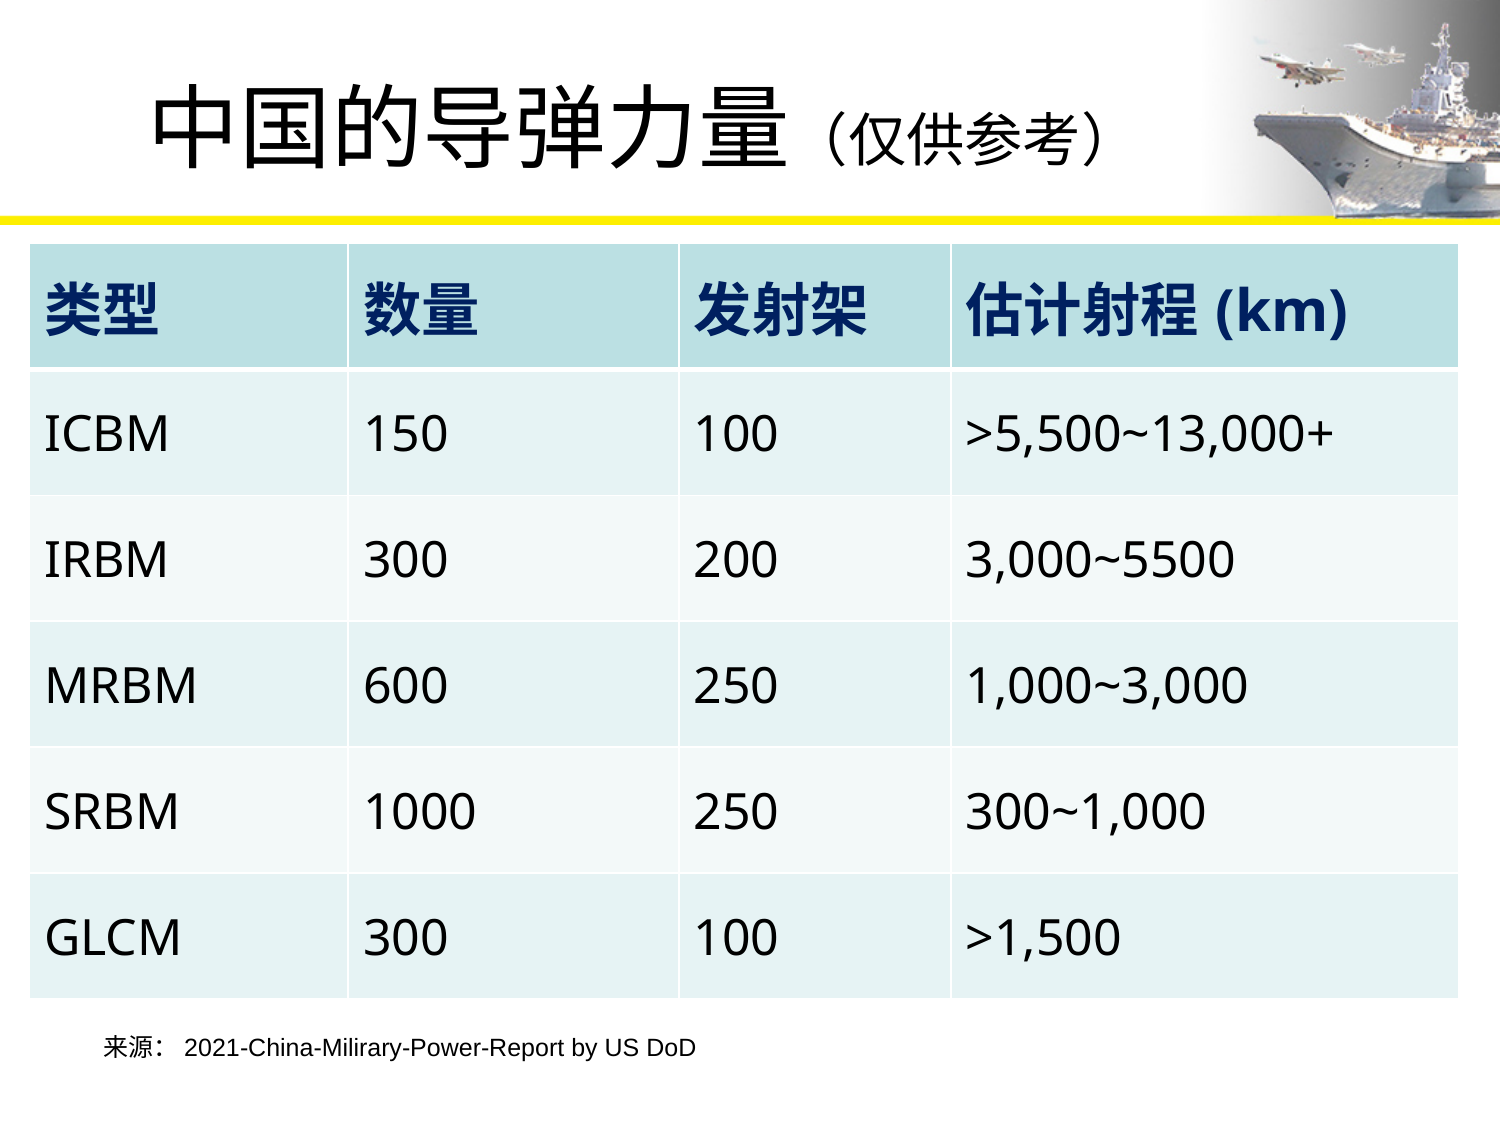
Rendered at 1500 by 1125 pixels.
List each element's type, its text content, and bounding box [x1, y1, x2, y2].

table_cell 600 [349, 622, 678, 746]
table_cell 100 [680, 372, 950, 495]
table_cell 200 [680, 496, 950, 620]
table_header 数量 [349, 244, 678, 367]
table_cell 150 [349, 372, 678, 495]
table_cell IRBM [30, 496, 347, 620]
table_header 估计射程(km) [952, 244, 1458, 367]
table_header 类型 [30, 244, 347, 367]
title 中国的导弹力量（仅供参考） [29, 30, 1259, 219]
table_cell 300 [349, 874, 678, 998]
table_cell 1000 [349, 748, 678, 872]
table_cell GLCM [30, 874, 347, 998]
table_cell 250 [680, 748, 950, 872]
table_cell 3,000~5500 [952, 496, 1458, 620]
table_cell 250 [680, 622, 950, 746]
table_cell 1,000~3,000 [952, 622, 1458, 746]
table_cell >1,500 [952, 874, 1458, 998]
table_cell >5,500~13,000+ [952, 372, 1458, 495]
table_header 发射架 [680, 244, 950, 367]
table_cell ICBM [30, 372, 347, 495]
text_box 来源：2021-China-Milirary-Power-Report by US DoD [88, 1024, 1388, 1070]
table_cell MRBM [30, 622, 347, 746]
table_cell 300~1,000 [952, 748, 1458, 872]
table_cell 100 [680, 874, 950, 998]
table_cell SRBM [30, 748, 347, 872]
table_cell 300 [349, 496, 678, 620]
picture [0, 0, 1500, 225]
